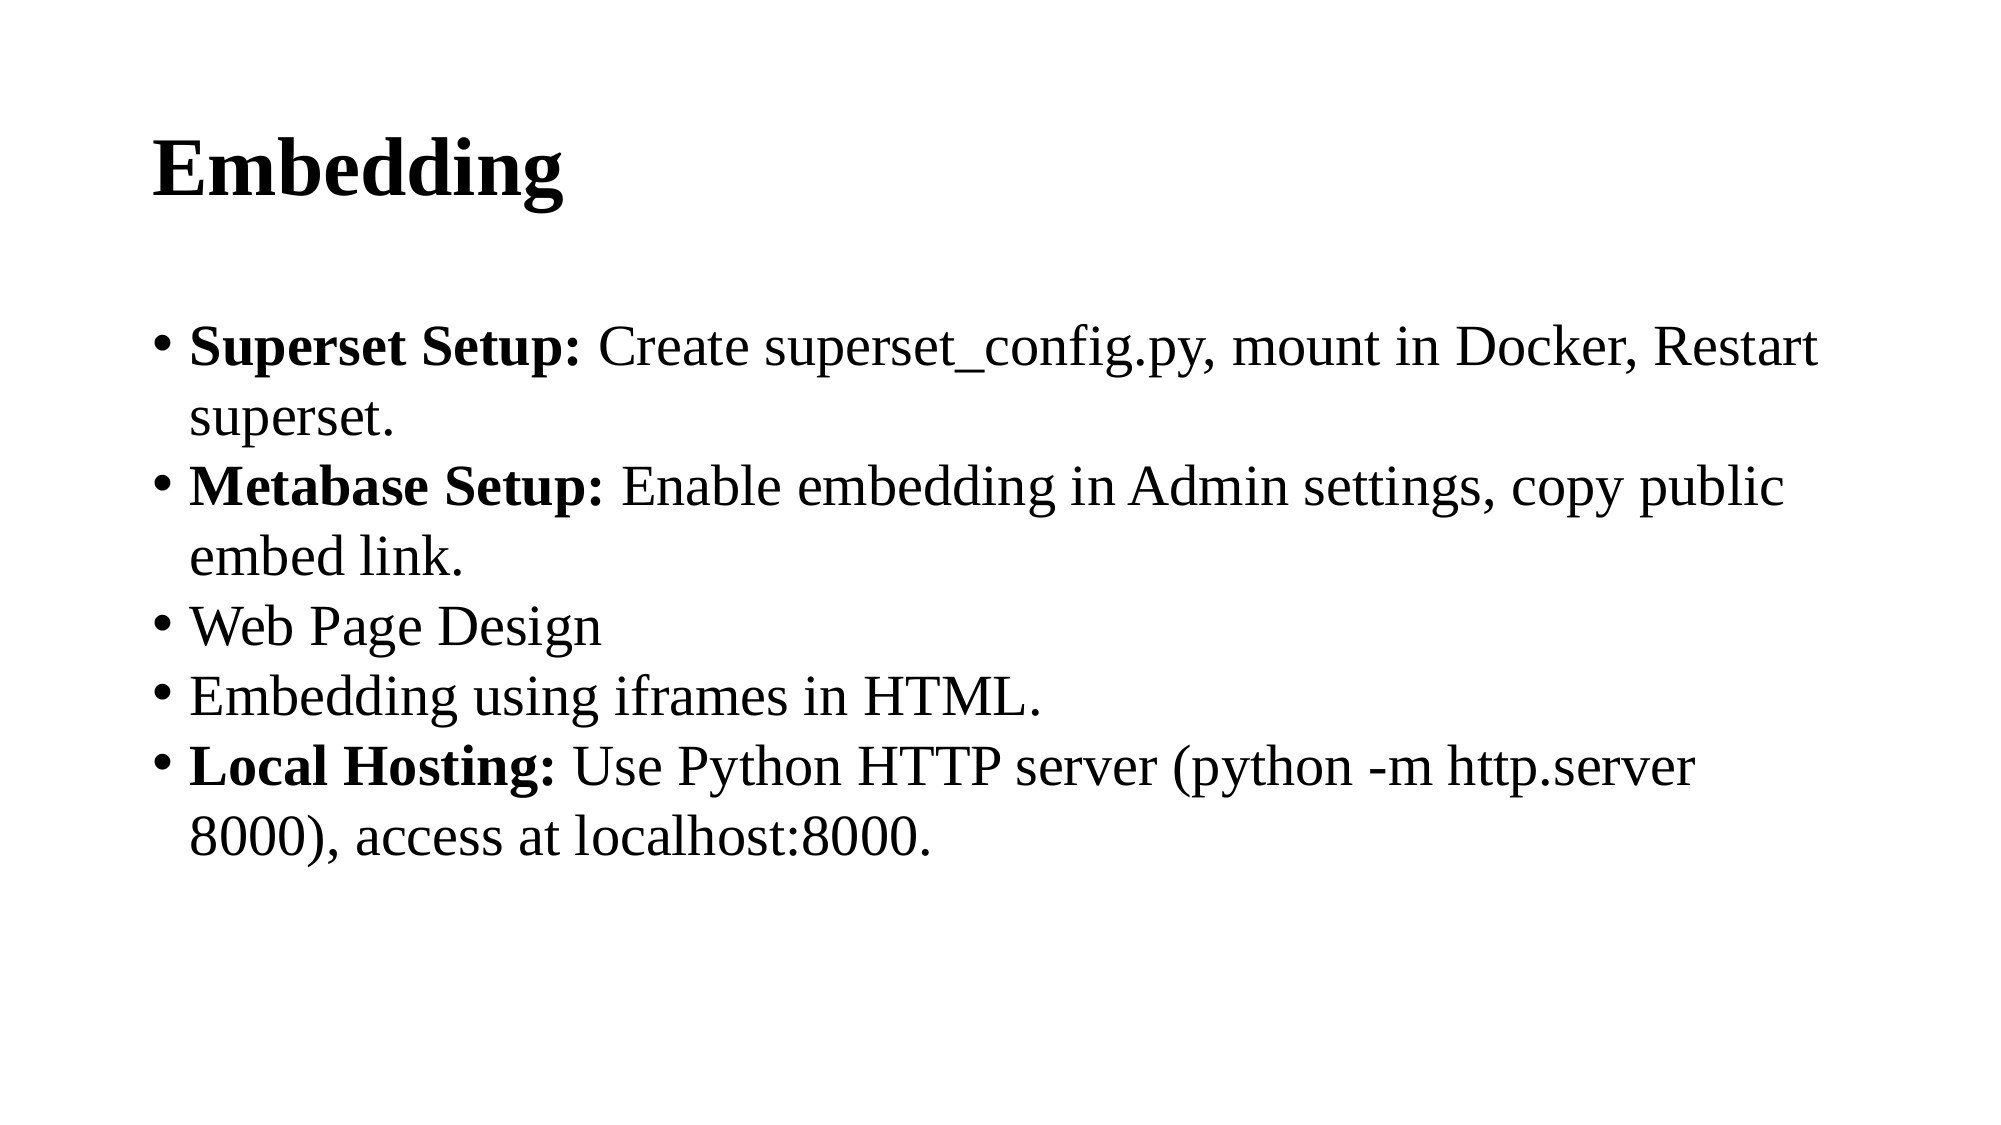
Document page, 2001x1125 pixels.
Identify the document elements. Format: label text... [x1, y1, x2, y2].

title Embedding [137, 59, 1863, 278]
list Superset Setup: Create superset_config.py, mount in Docker, Restart superset. Metabase Setup: Enable embedding in Admin settings, copy public embed link. Web Page Design Embedding using iframes in HTML. Local Hosting: Use Python HTTP server (python -m http.server 8000), access at localhost:8000. [137, 299, 1863, 1014]
